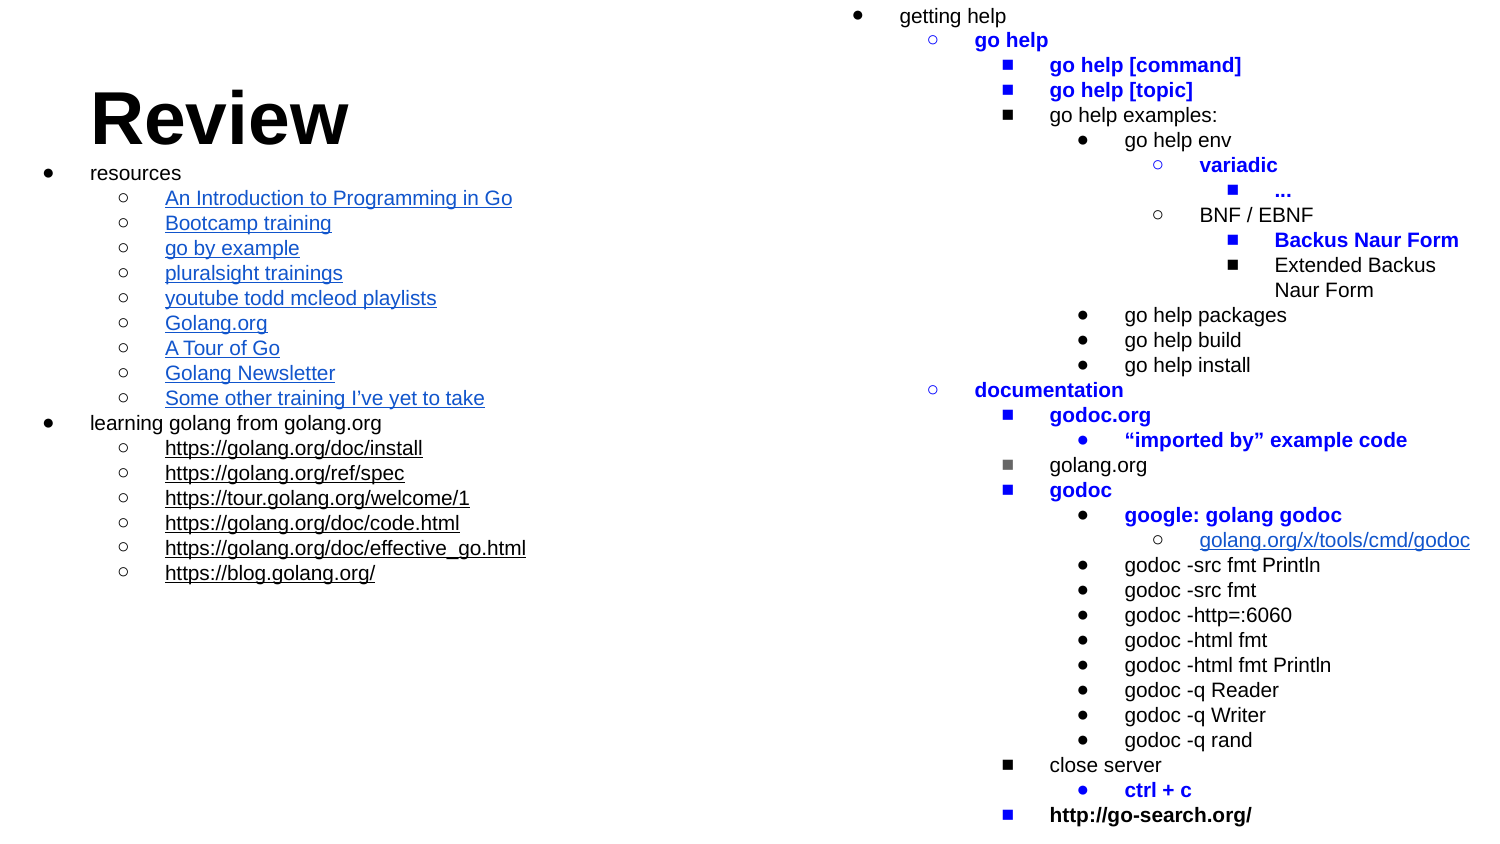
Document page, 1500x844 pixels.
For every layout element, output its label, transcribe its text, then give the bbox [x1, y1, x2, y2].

list resources An Introduction to Programming in Go Bootcamp training go by example pluralsight trainings youtube todd mcleod playlists Golang.org A Tour of Go Golang Newsletter Some other training I’ve yet to take learning golang from golang.org https://golang.org/doc/install https://golang.org/ref/spec https://tour.golang.org/welcome/1 https://golang.org/doc/code.html https://golang.org/doc/effective_go.html https://blog.golang.org/ [0, 144, 809, 844]
list getting help go help go help [command] go help [topic] go help examples: go help env variadic ... BNF / EBNF Backus Naur Form Extended Backus Naur Form go help packages go help build go help install documentation godoc.org “imported by” example code golang.org godoc google: golang godoc golang.org/x/tools/cmd/godoc godoc -src fmt Println godoc -src fmt godoc -http=:6060 godoc -html fmt godoc -html fmt Println godoc -q Reader godoc -q Writer godoc -q rand close server ctrl + c http://go-search.org/ [809, 0, 1500, 844]
title Review [75, 33, 412, 144]
